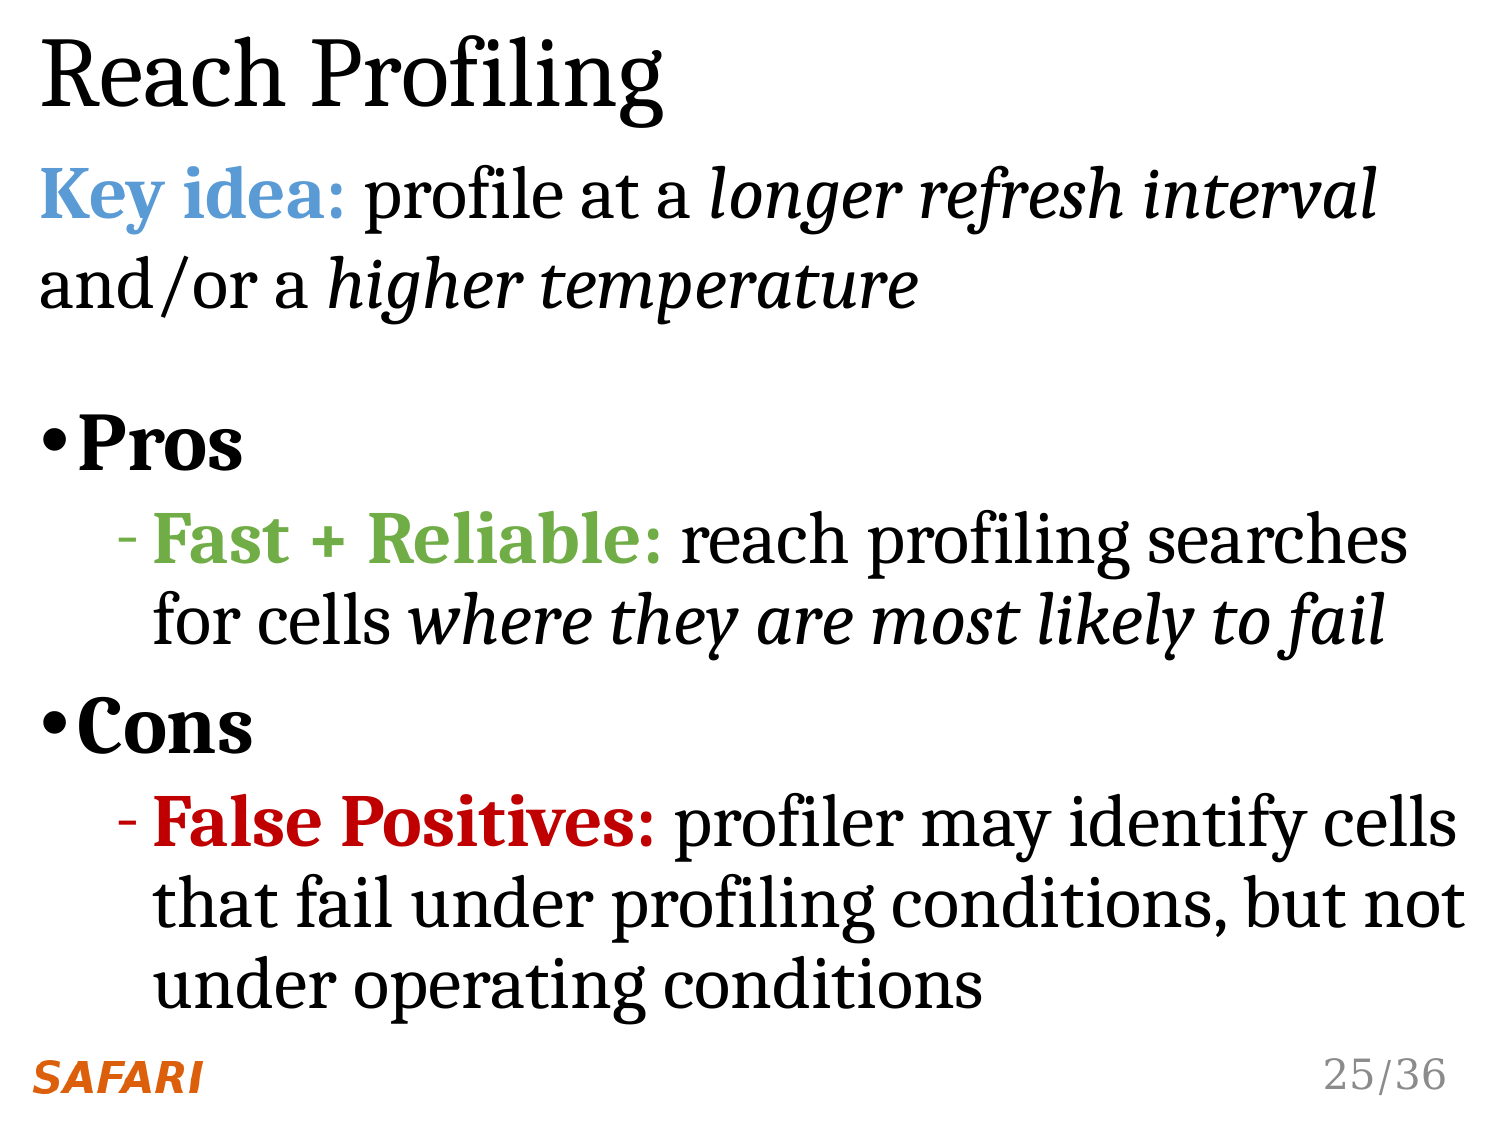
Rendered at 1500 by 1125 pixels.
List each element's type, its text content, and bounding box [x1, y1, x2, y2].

text_box 25/36 [1299, 1042, 1463, 1103]
text_box Reach Profiling [24, 10, 1475, 135]
text_box Key idea: profile at a longer refresh interval and/or a higher temperature [24, 135, 1475, 331]
picture [31, 1051, 209, 1104]
list Pros Fast + Reliable: reach profiling searches for cells where they are most likely to fail Cons False Positives: profiler may identify cells that fail under profiling conditions, but not under operating conditions [25, 391, 1500, 946]
